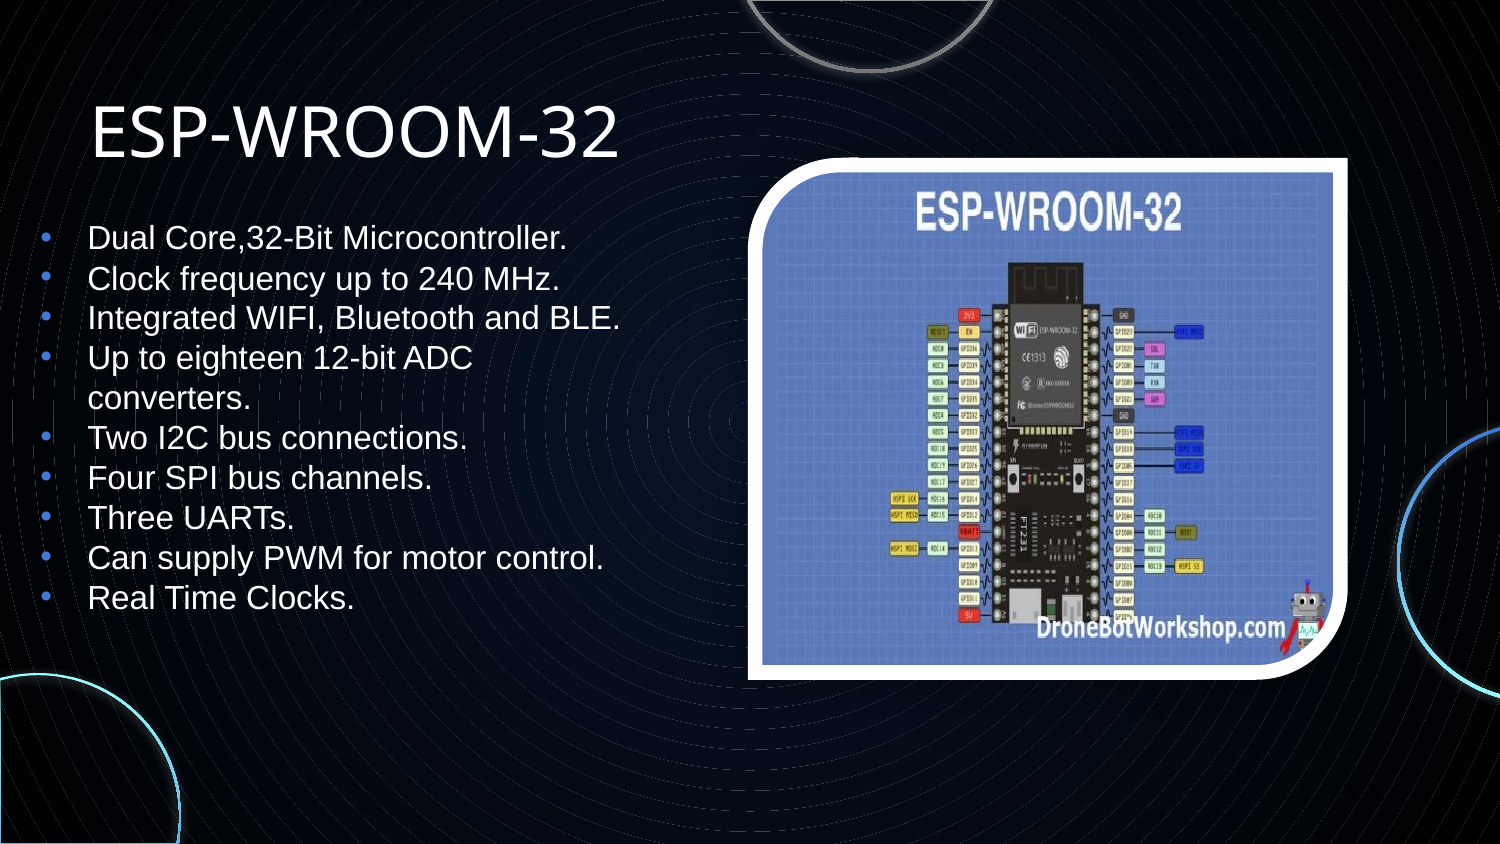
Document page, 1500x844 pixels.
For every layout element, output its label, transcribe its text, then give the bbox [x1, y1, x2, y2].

picture [754, 164, 1341, 673]
title ESP-WROOM-32 [74, 71, 1341, 166]
text_box Dual Core,32-Bit Microcontroller. Clock frequency up to 240 MHz. Integrated WIFI, Bluetooth and BLE. Up to eighteen 12-bit ADC converters. Two I2C bus connections. Four SPI bus channels. Three UARTs. Can supply PWM for motor control. Real Time Clocks. [25, 209, 655, 624]
